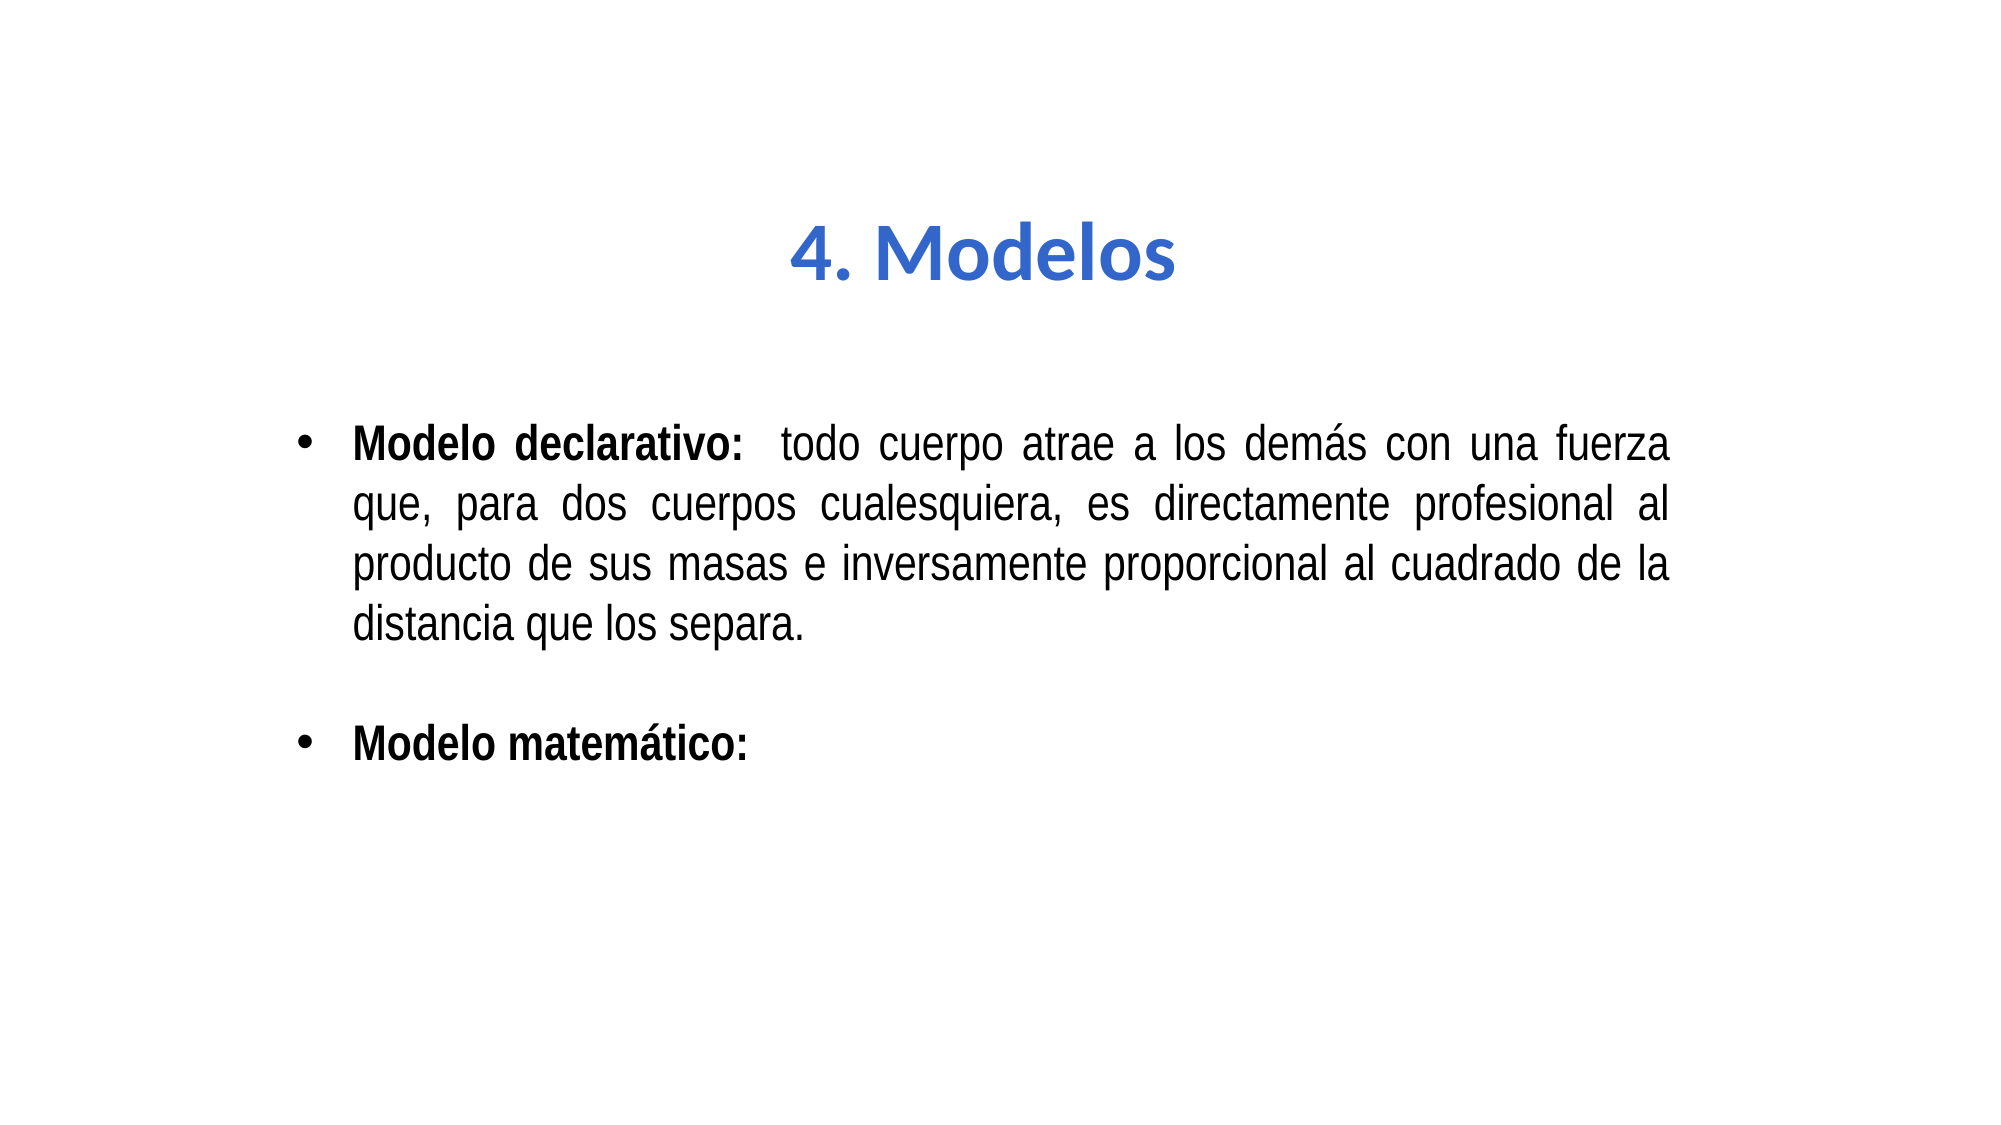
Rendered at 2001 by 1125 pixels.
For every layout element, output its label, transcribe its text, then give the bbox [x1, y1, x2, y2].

text_box 4. Modelos [353, 190, 1614, 305]
